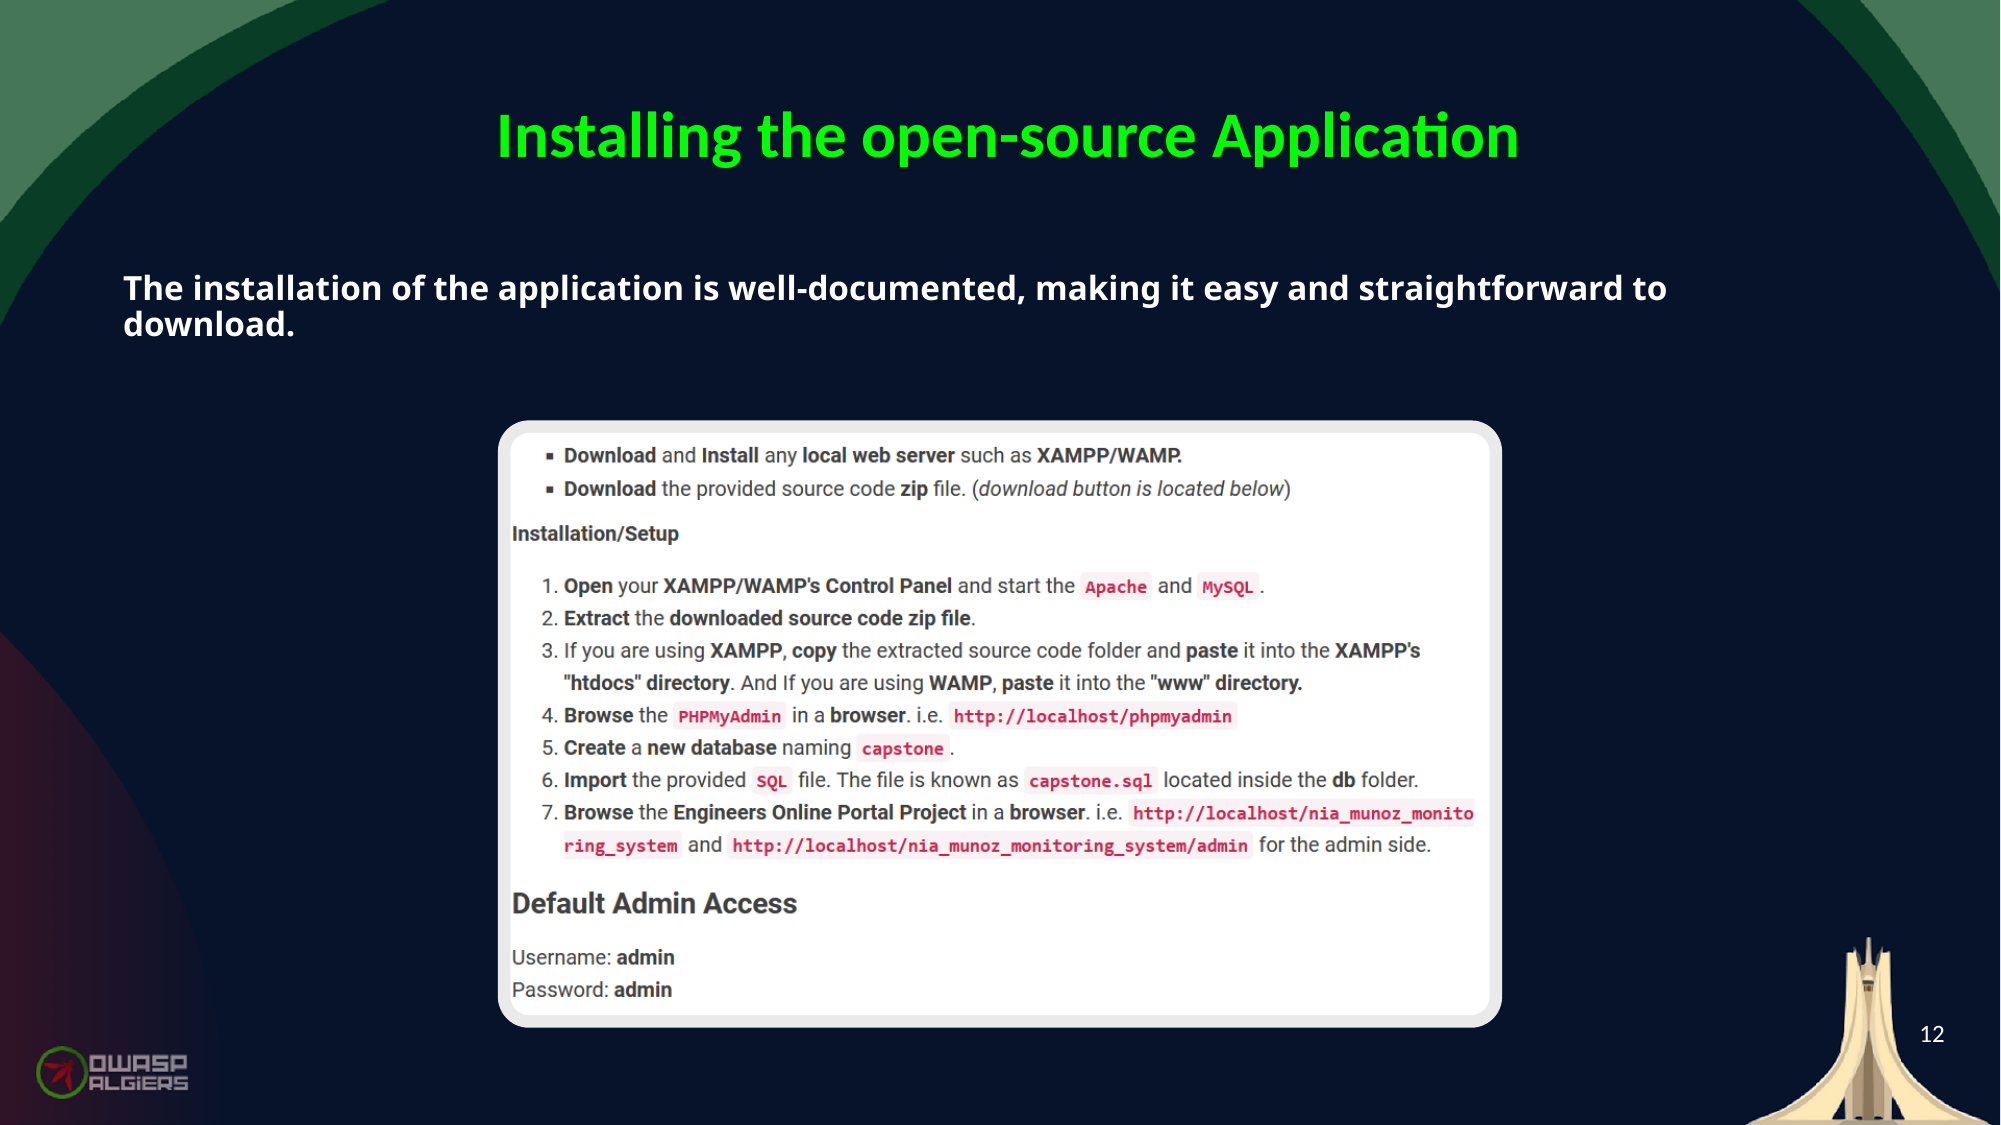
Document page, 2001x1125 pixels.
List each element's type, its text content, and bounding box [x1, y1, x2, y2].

text_box Installing the open-source Application [417, 62, 1601, 179]
text_box The installation of the application is well-documented, making it easy and straightforward to download. [108, 249, 1863, 366]
slide_number 12 [1509, 1002, 1960, 1063]
picture [0, 0, 2001, 1125]
